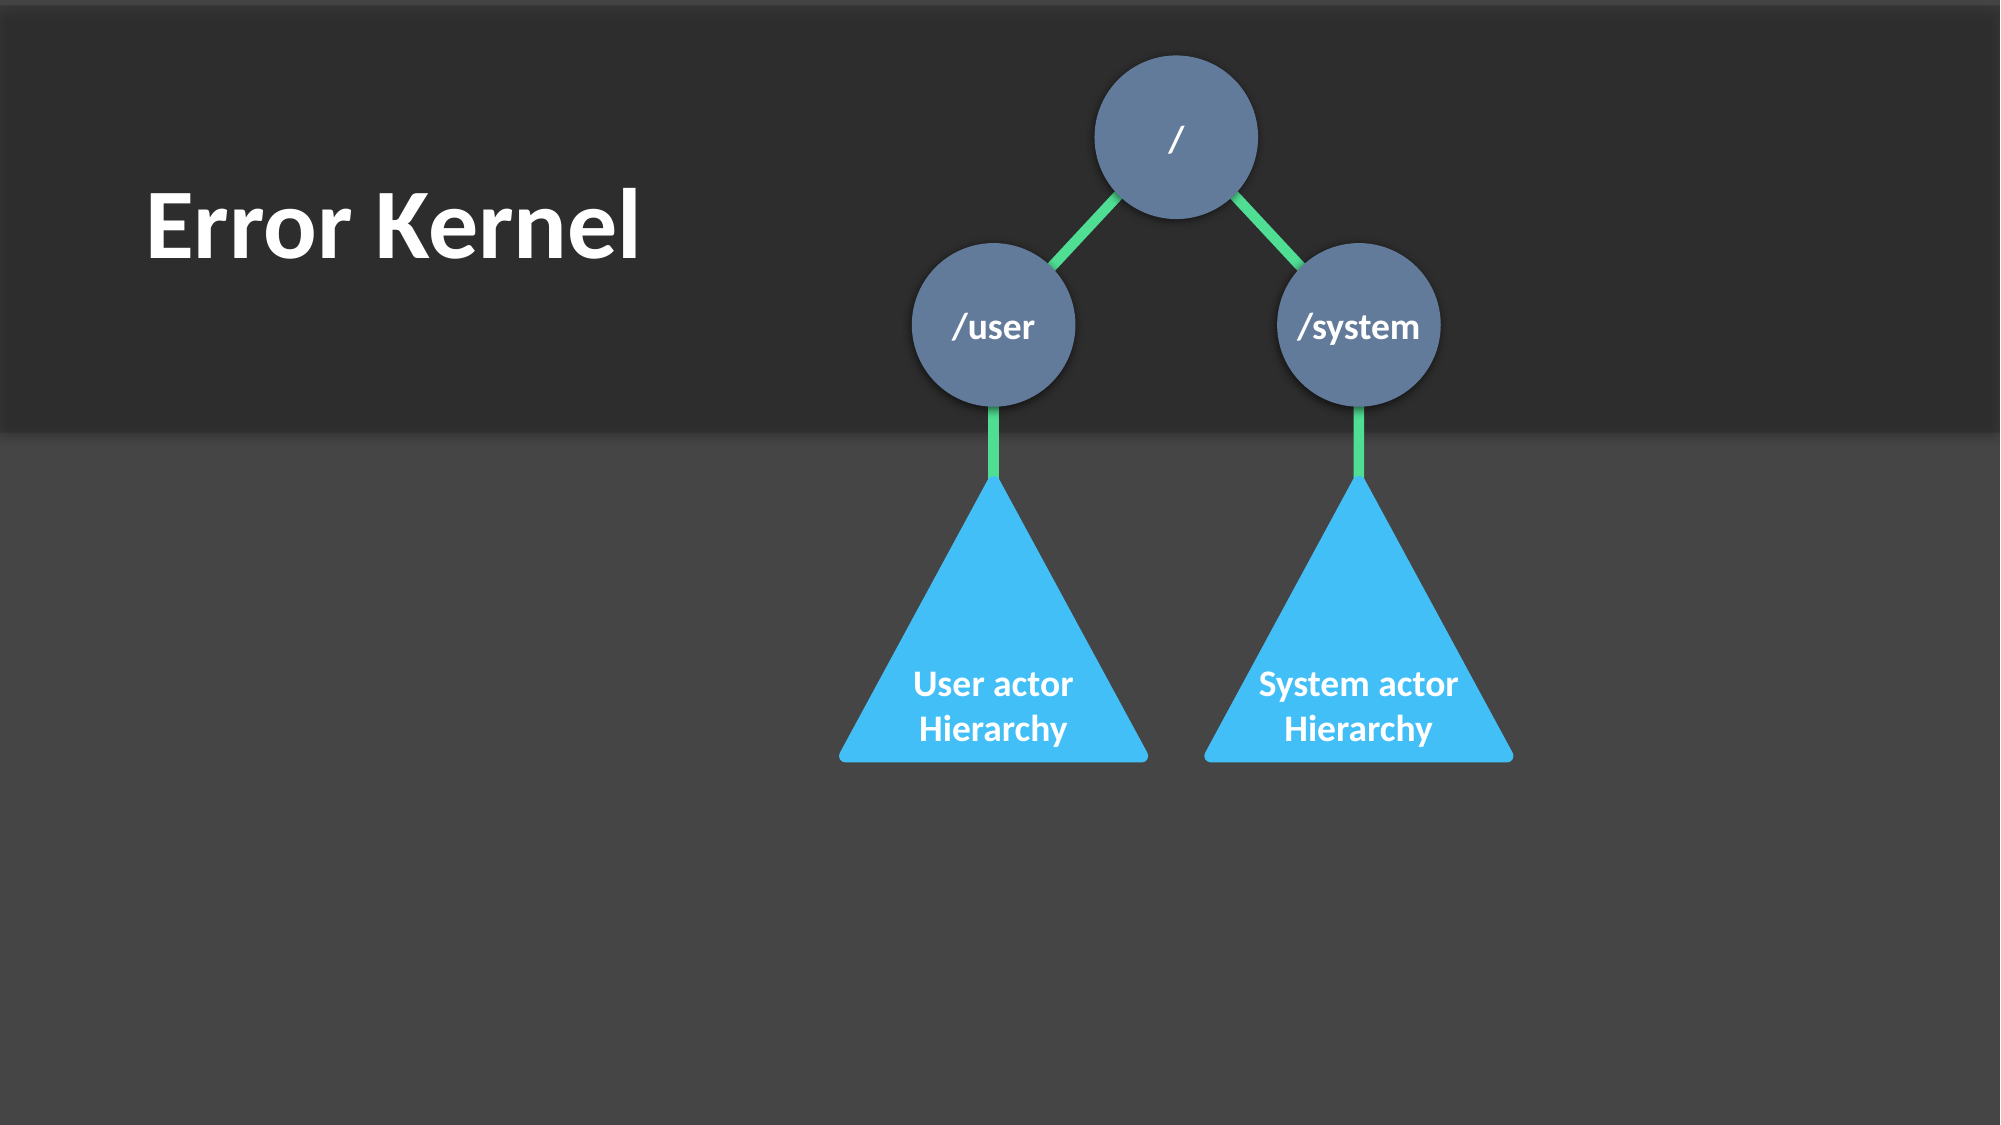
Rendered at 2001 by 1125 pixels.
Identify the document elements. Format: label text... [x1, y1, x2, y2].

text_box Error Kernel [130, 151, 683, 286]
text_box /user [911, 243, 1076, 407]
text_box /system [1277, 243, 1441, 407]
text_box [0, 5, 2000, 433]
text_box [1051, 195, 1119, 268]
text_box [1234, 195, 1302, 268]
text_box User actor Hierarchy [844, 481, 1143, 757]
text_box / [1094, 55, 1259, 220]
text_box System actor Hierarchy [1209, 481, 1508, 757]
